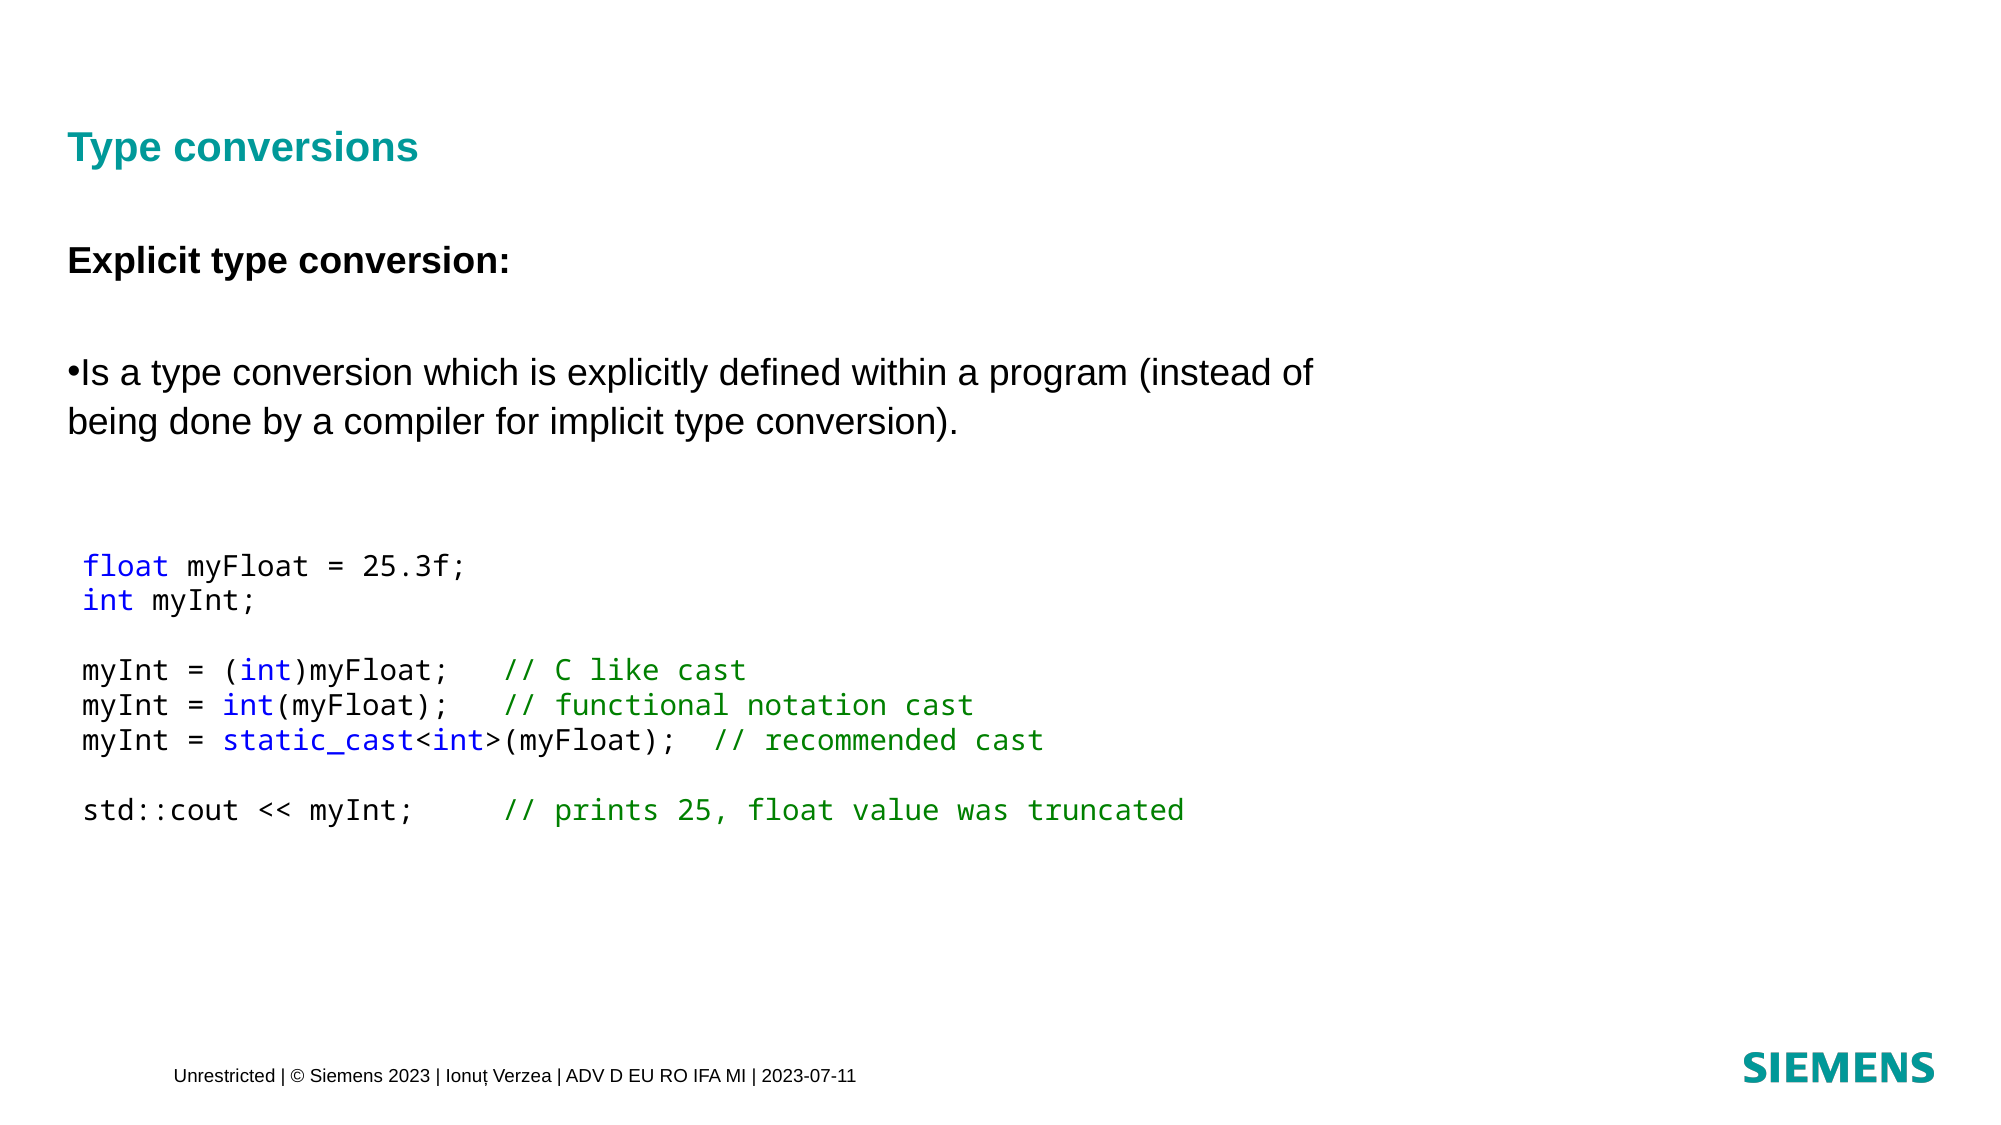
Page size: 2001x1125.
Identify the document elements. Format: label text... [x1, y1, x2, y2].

list Explicit type conversion: Is a type conversion which is explicitly defined within a program (instead of being done by a compiler for implicit type conversion). [67, 231, 1414, 497]
picture [1744, 1052, 1934, 1083]
text_box float myFloat = 25.3f; int myInt; myInt = (int)myFloat; // C like cast myInt = int(myFloat); // functional notation cast myInt = static_cast<int>(myFloat); // recommended cast std::cout << myInt; // prints 25, float value was truncated [67, 539, 1256, 834]
footer Unrestricted | © Siemens 2023 | Ionuț Verzea | ADV D EU RO IFA MI | 2023-07-11 [173, 1035, 1686, 1125]
title Type conversions [67, 78, 1686, 173]
